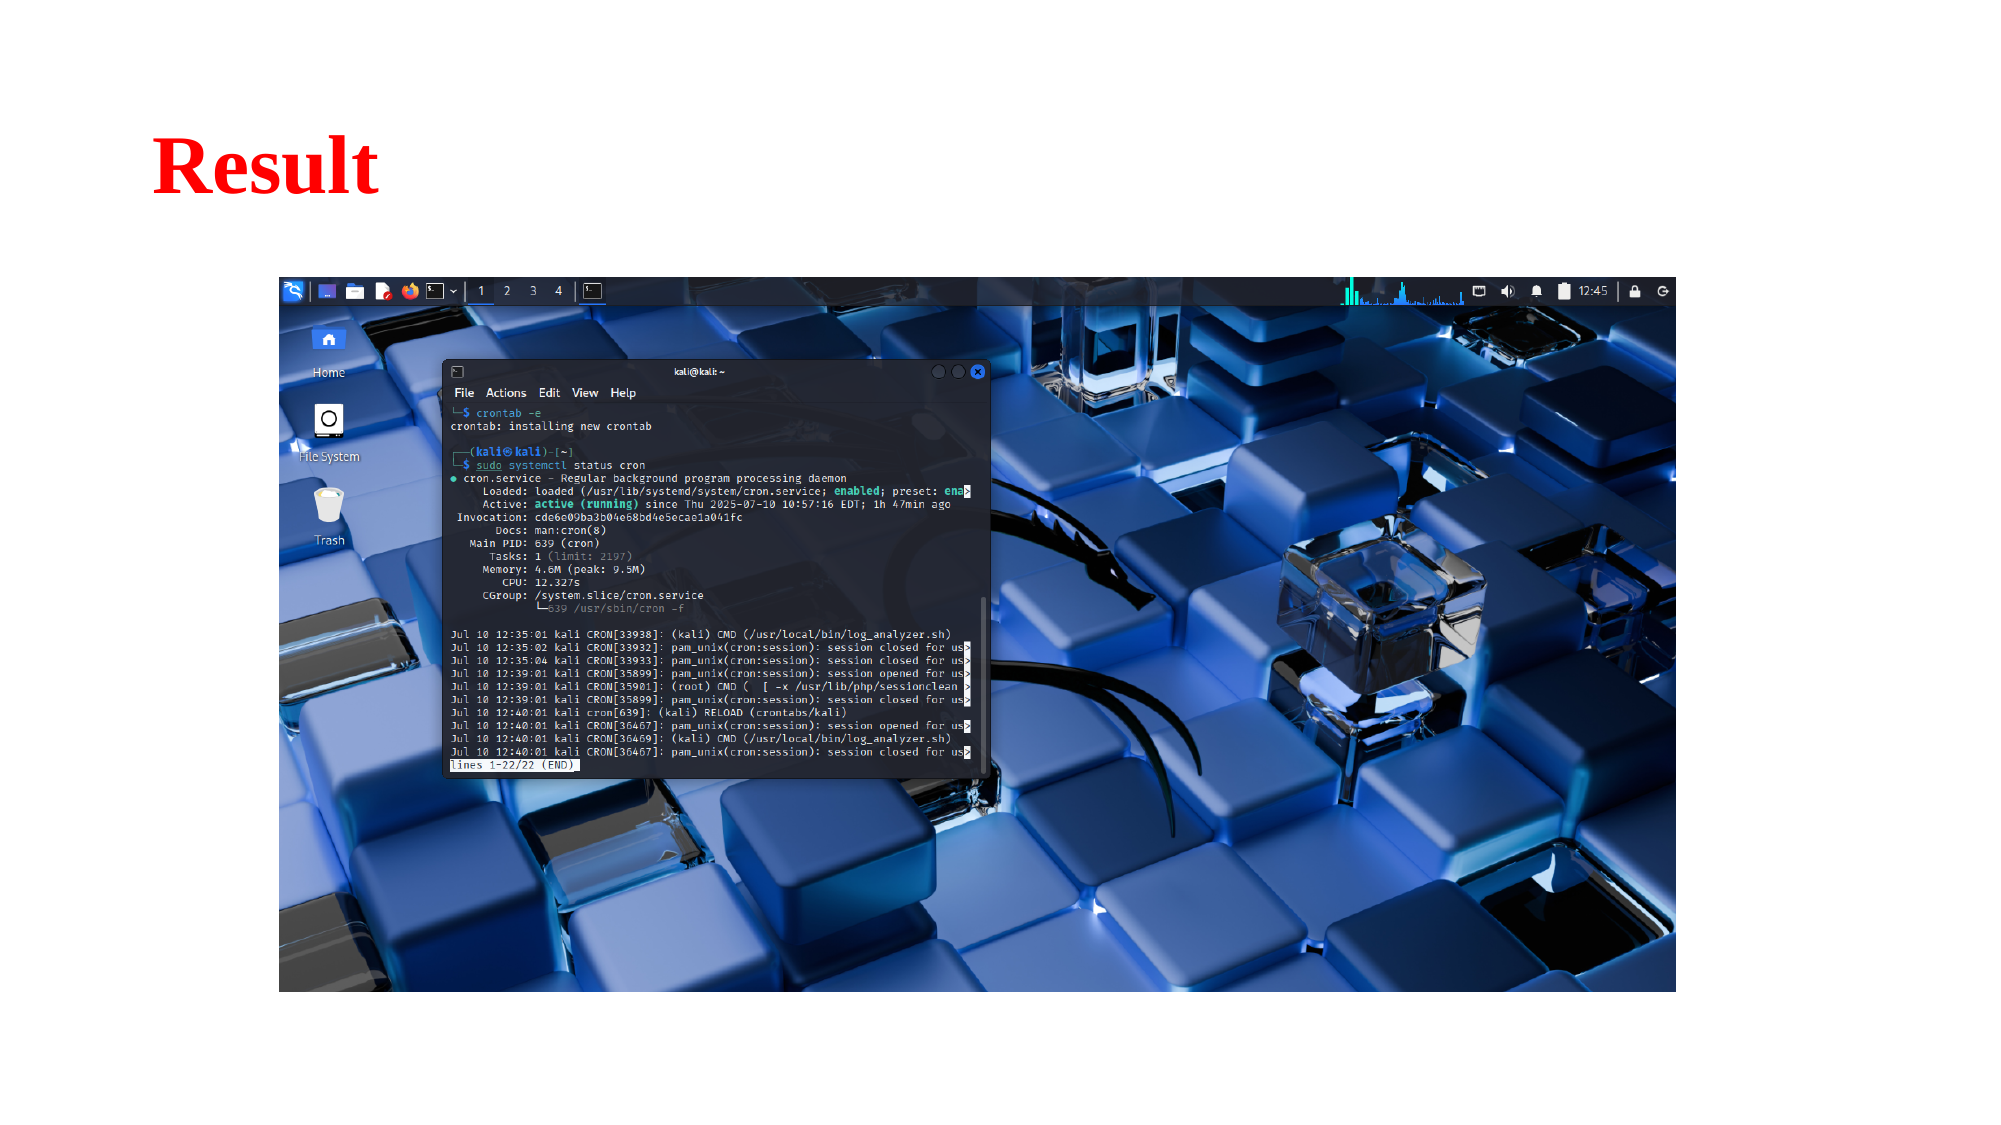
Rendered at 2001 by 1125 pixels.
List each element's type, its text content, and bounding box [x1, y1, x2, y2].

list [278, 276, 1677, 992]
title Result [137, 59, 1863, 278]
